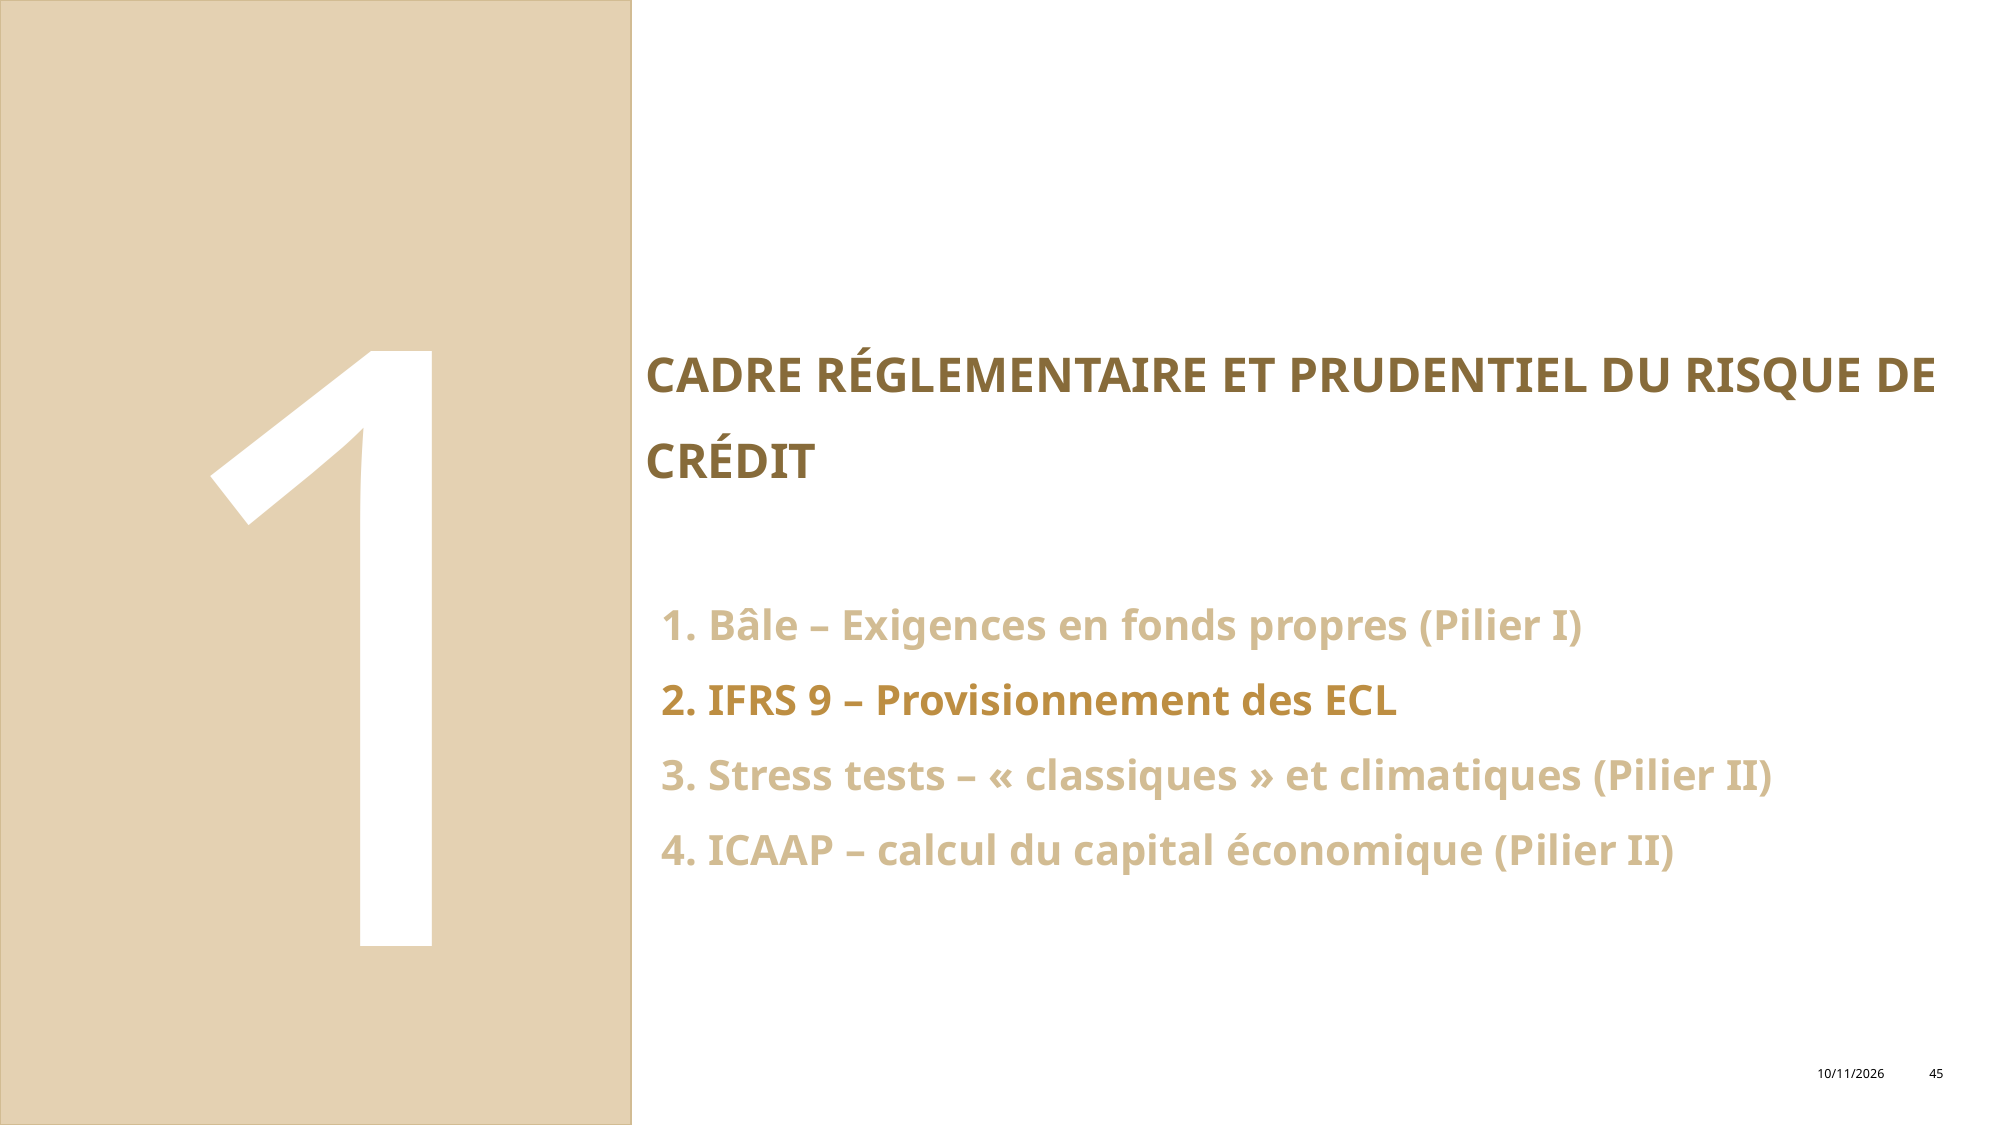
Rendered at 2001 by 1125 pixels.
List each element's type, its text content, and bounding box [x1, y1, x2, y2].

text_box [0, 0, 631, 1125]
text_box 1 [121, 98, 605, 1027]
text_box CADRE RÉGLEMENTAIRE ET PRUDENTIEL DU RISQUE DE CRÉDIT 1. Bâle – Exigences en fonds propres (Pilier I) 2. IFRS 9 – Provisionnement des ECL 3. Stress tests – « classiques » et climatiques (Pilier II) 4. ICAAP – calcul du capital économique (Pilier II) [630, 307, 2000, 889]
